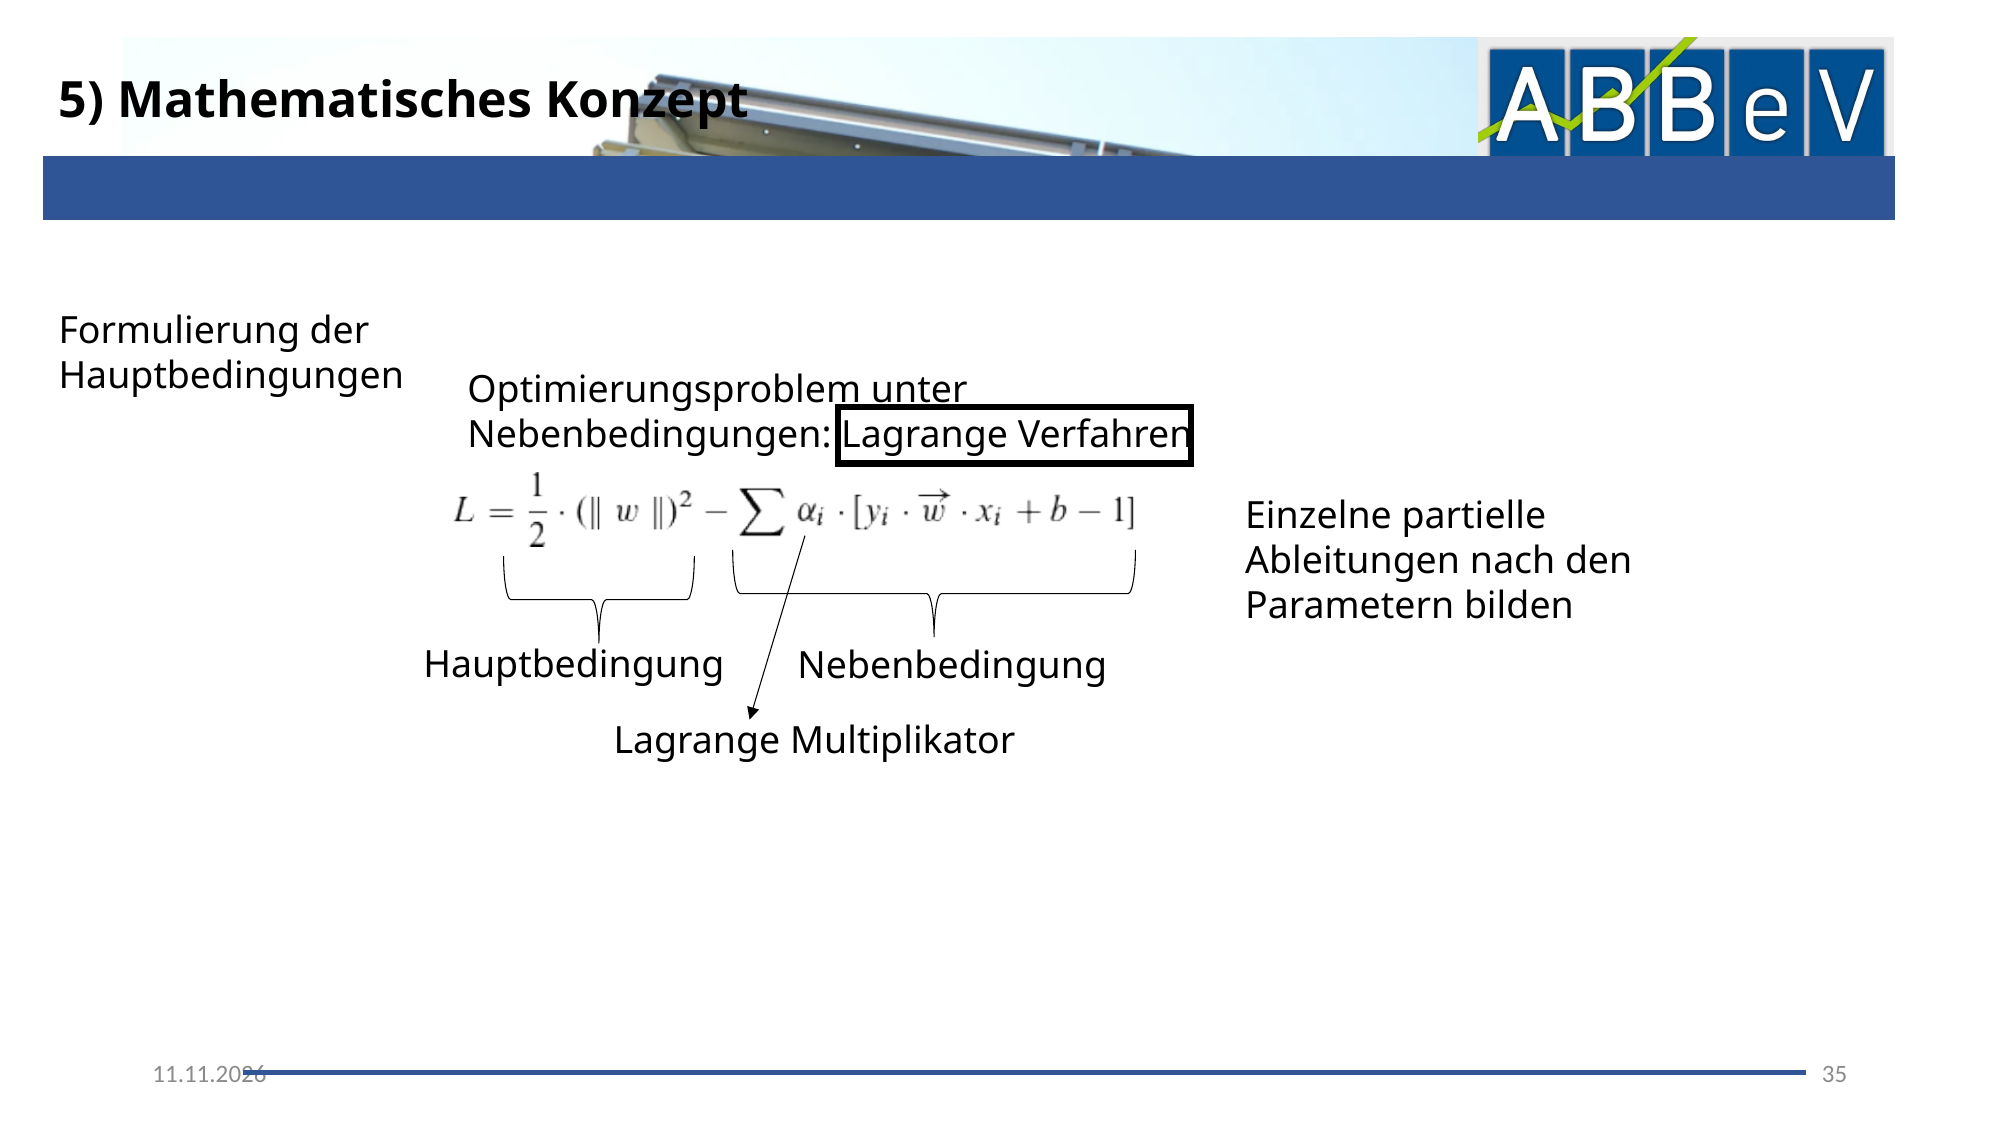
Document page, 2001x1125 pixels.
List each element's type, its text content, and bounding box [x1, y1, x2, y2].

text_box Nebenbedingung [805, 633, 1136, 694]
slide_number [137, 1042, 588, 1103]
text_box [805, 549, 1136, 633]
slide_number 35 [1412, 1042, 1863, 1103]
text_box Formulierung der Hauptbedingungen [43, 298, 590, 404]
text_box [452, 357, 1224, 464]
text_box Einzelne partielle Ableitungen nach den Parametern bilden [1230, 483, 1777, 634]
title 5) Mathematisches Konzept [43, 45, 121, 156]
text_box [503, 556, 695, 644]
text_box Hauptbedingung [408, 632, 749, 692]
picture [121, 37, 1894, 171]
text_box [732, 549, 749, 595]
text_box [749, 535, 805, 720]
text_box [43, 156, 1895, 220]
picture [452, 471, 1136, 548]
text_box Lagrange Multiplikator [598, 708, 1040, 769]
